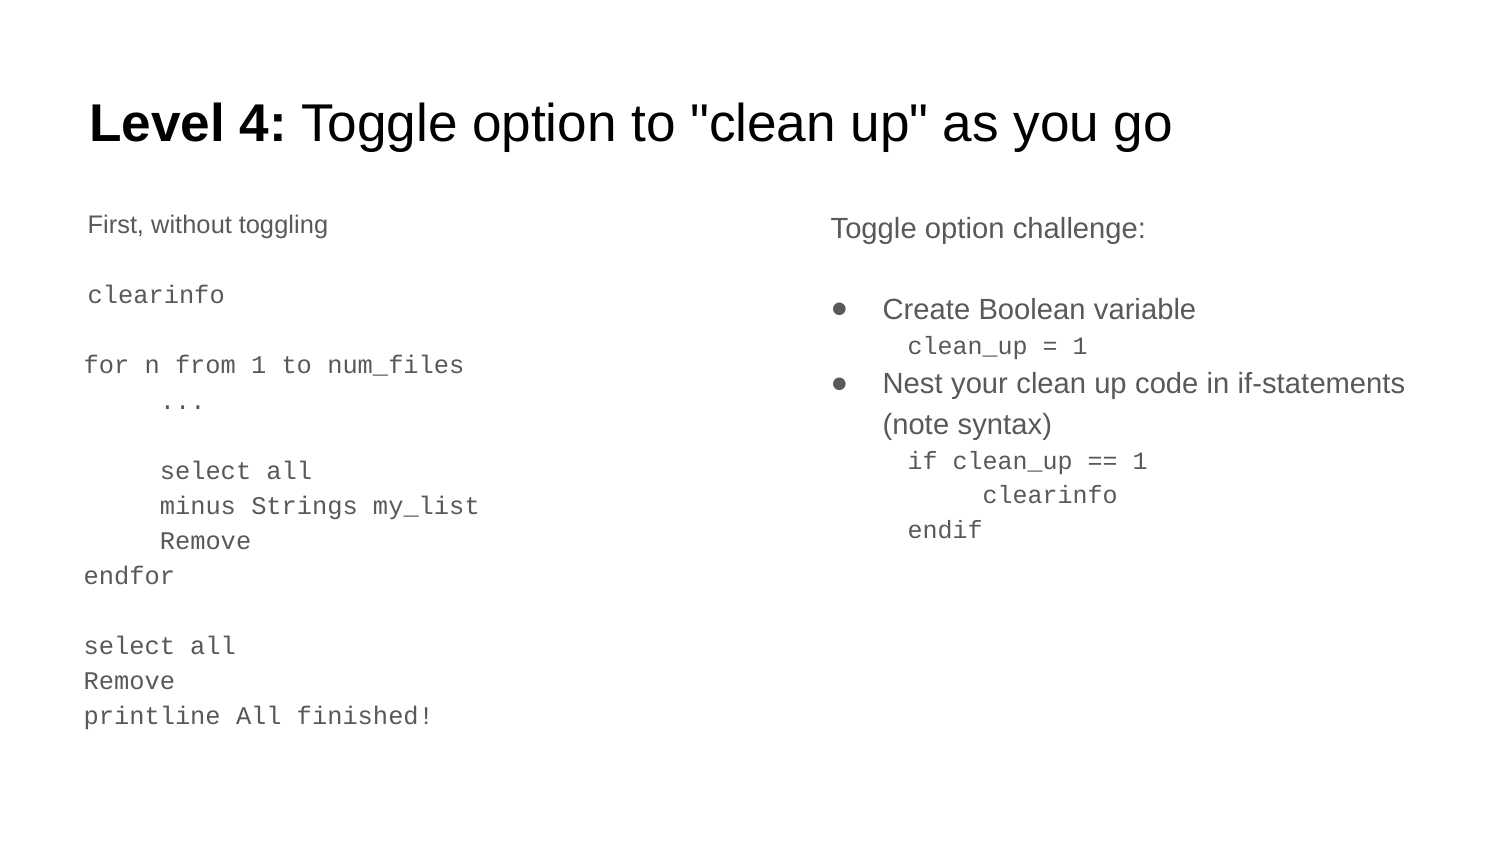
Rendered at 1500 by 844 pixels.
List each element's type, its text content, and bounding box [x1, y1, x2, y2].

list Toggle option challenge: Create Boolean variable clean_up = 1 Nest your clean up code in if-statements (note syntax) if clean_up == 1 clearinfo endif [792, 189, 1449, 750]
title Level 4: Toggle option to "clean up" as you go [51, 72, 1449, 167]
list First, without toggling clearinfo for n from 1 to num_files ... select all minus Strings my_list Remove endfor select all Remove printline All finished! [51, 189, 708, 750]
